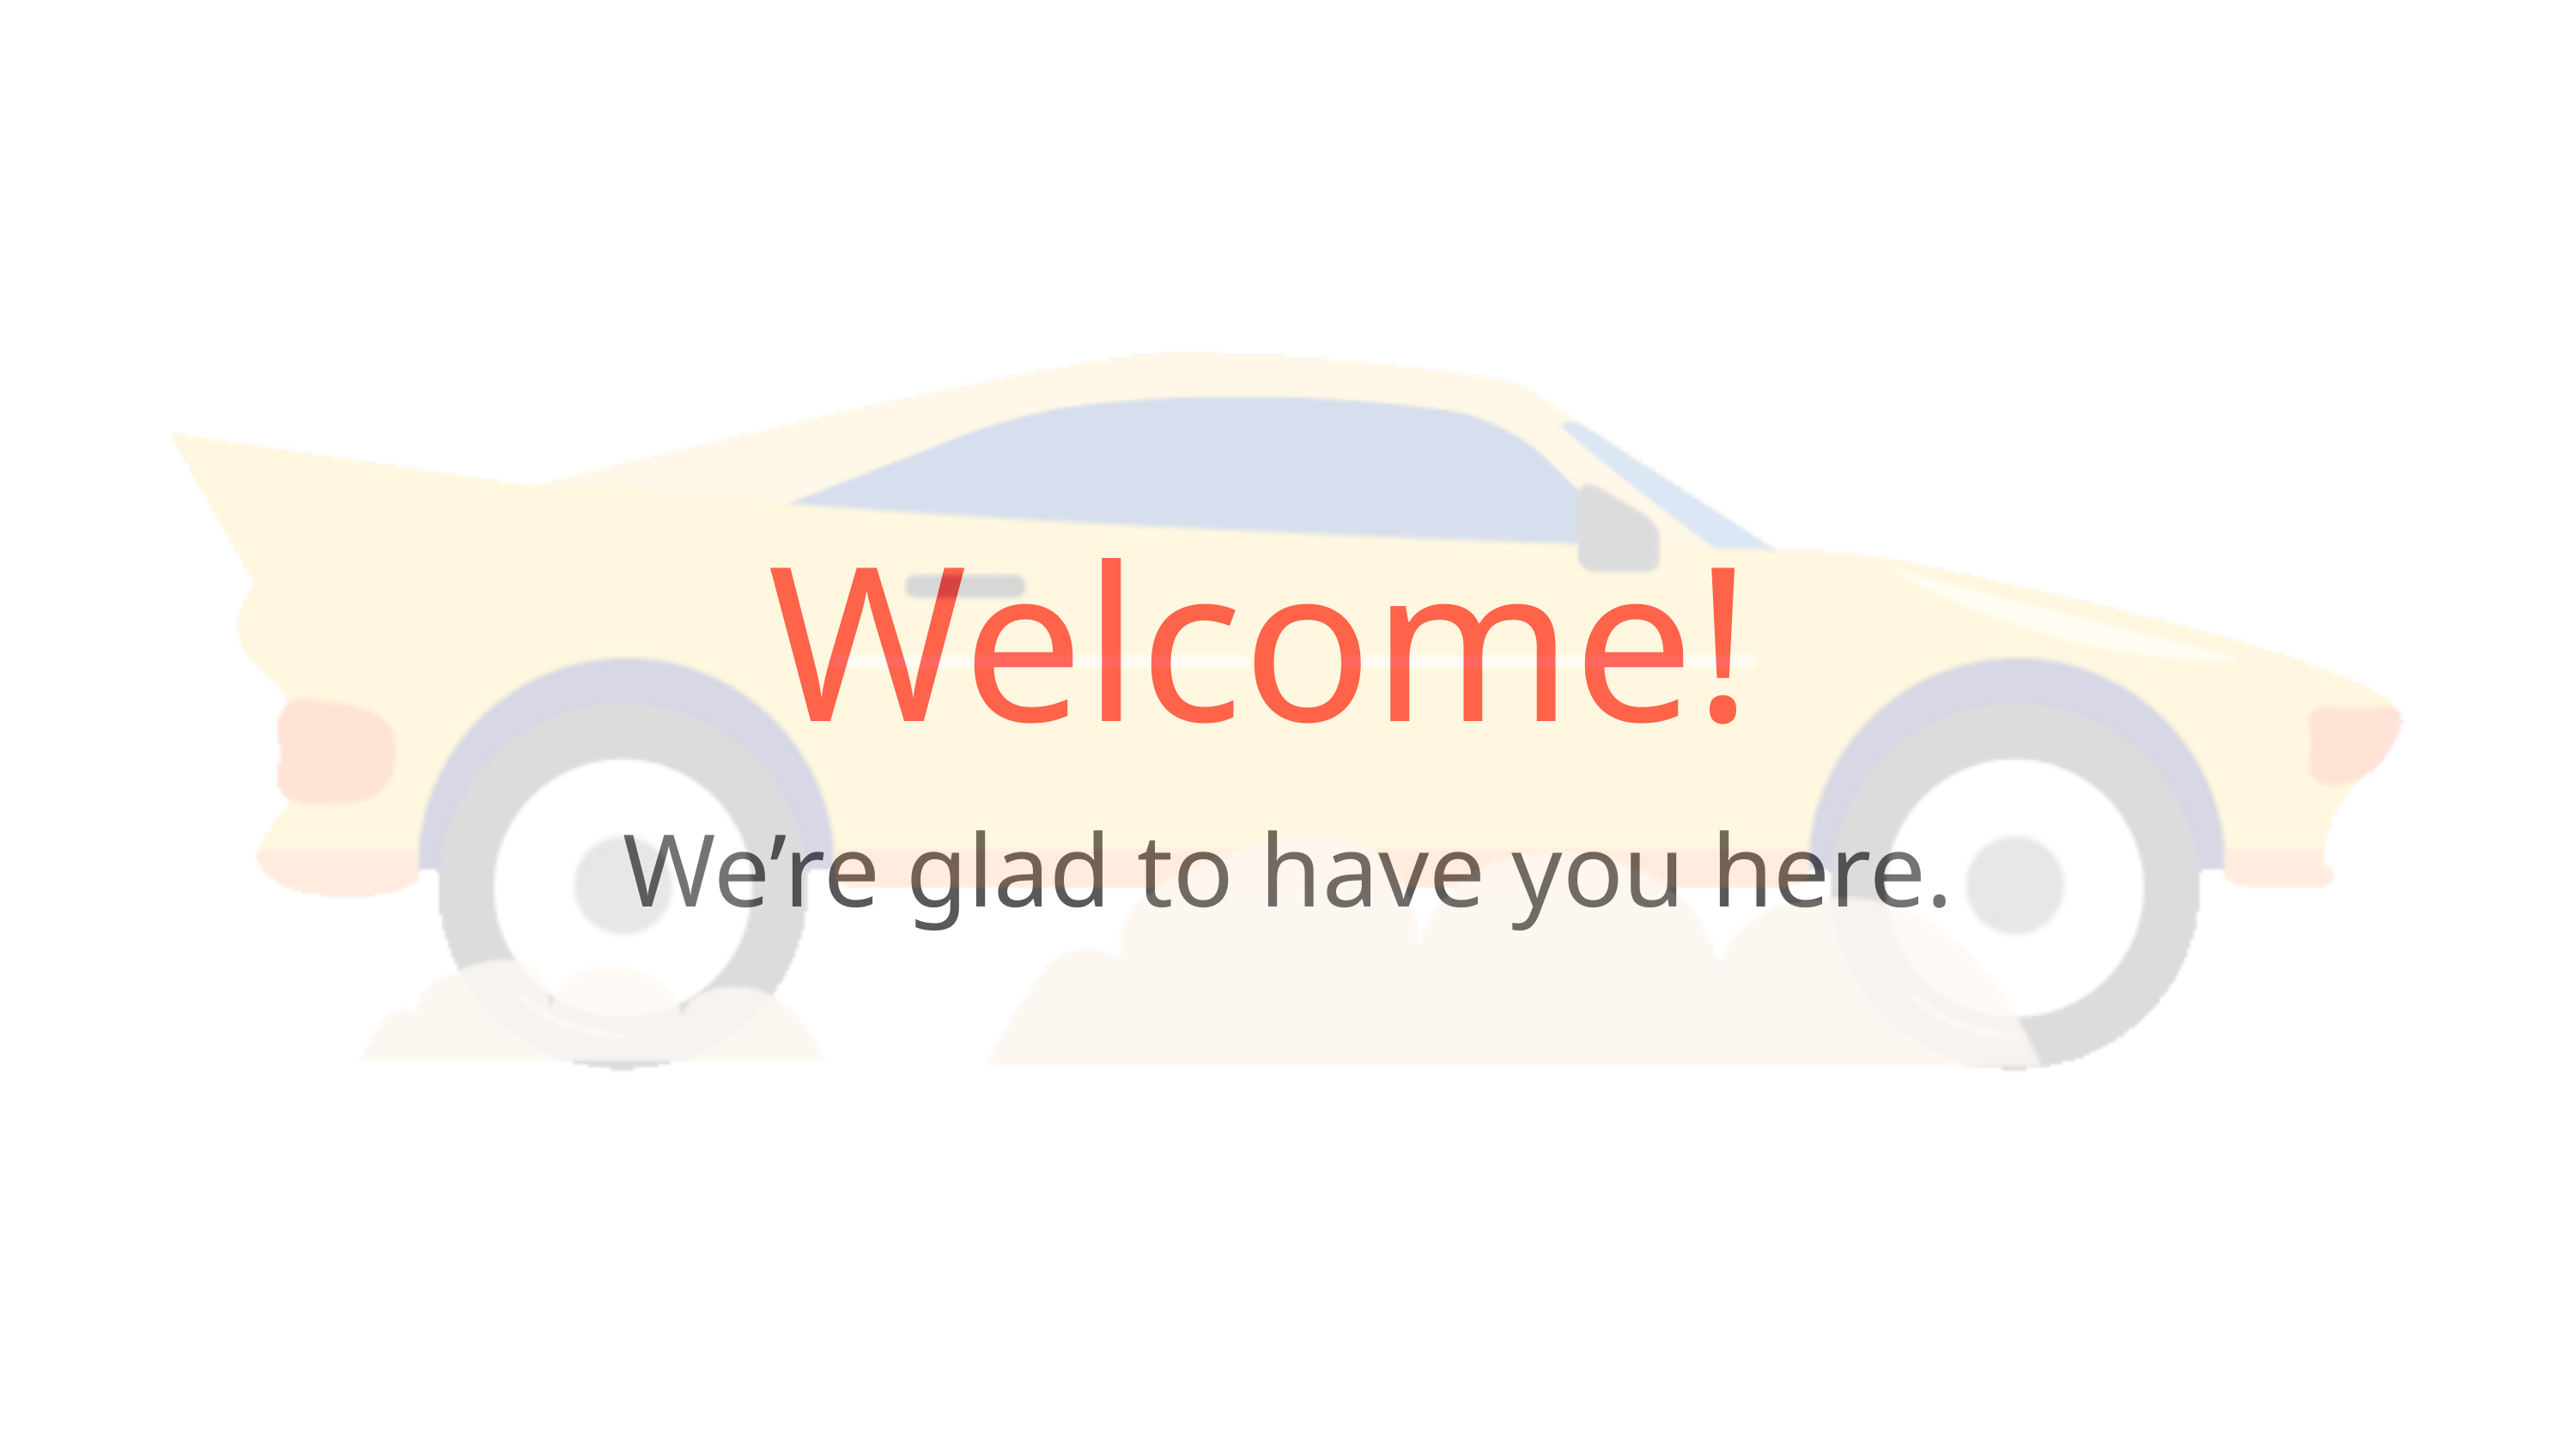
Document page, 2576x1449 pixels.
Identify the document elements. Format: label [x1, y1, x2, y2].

picture [171, 0, 2405, 1449]
